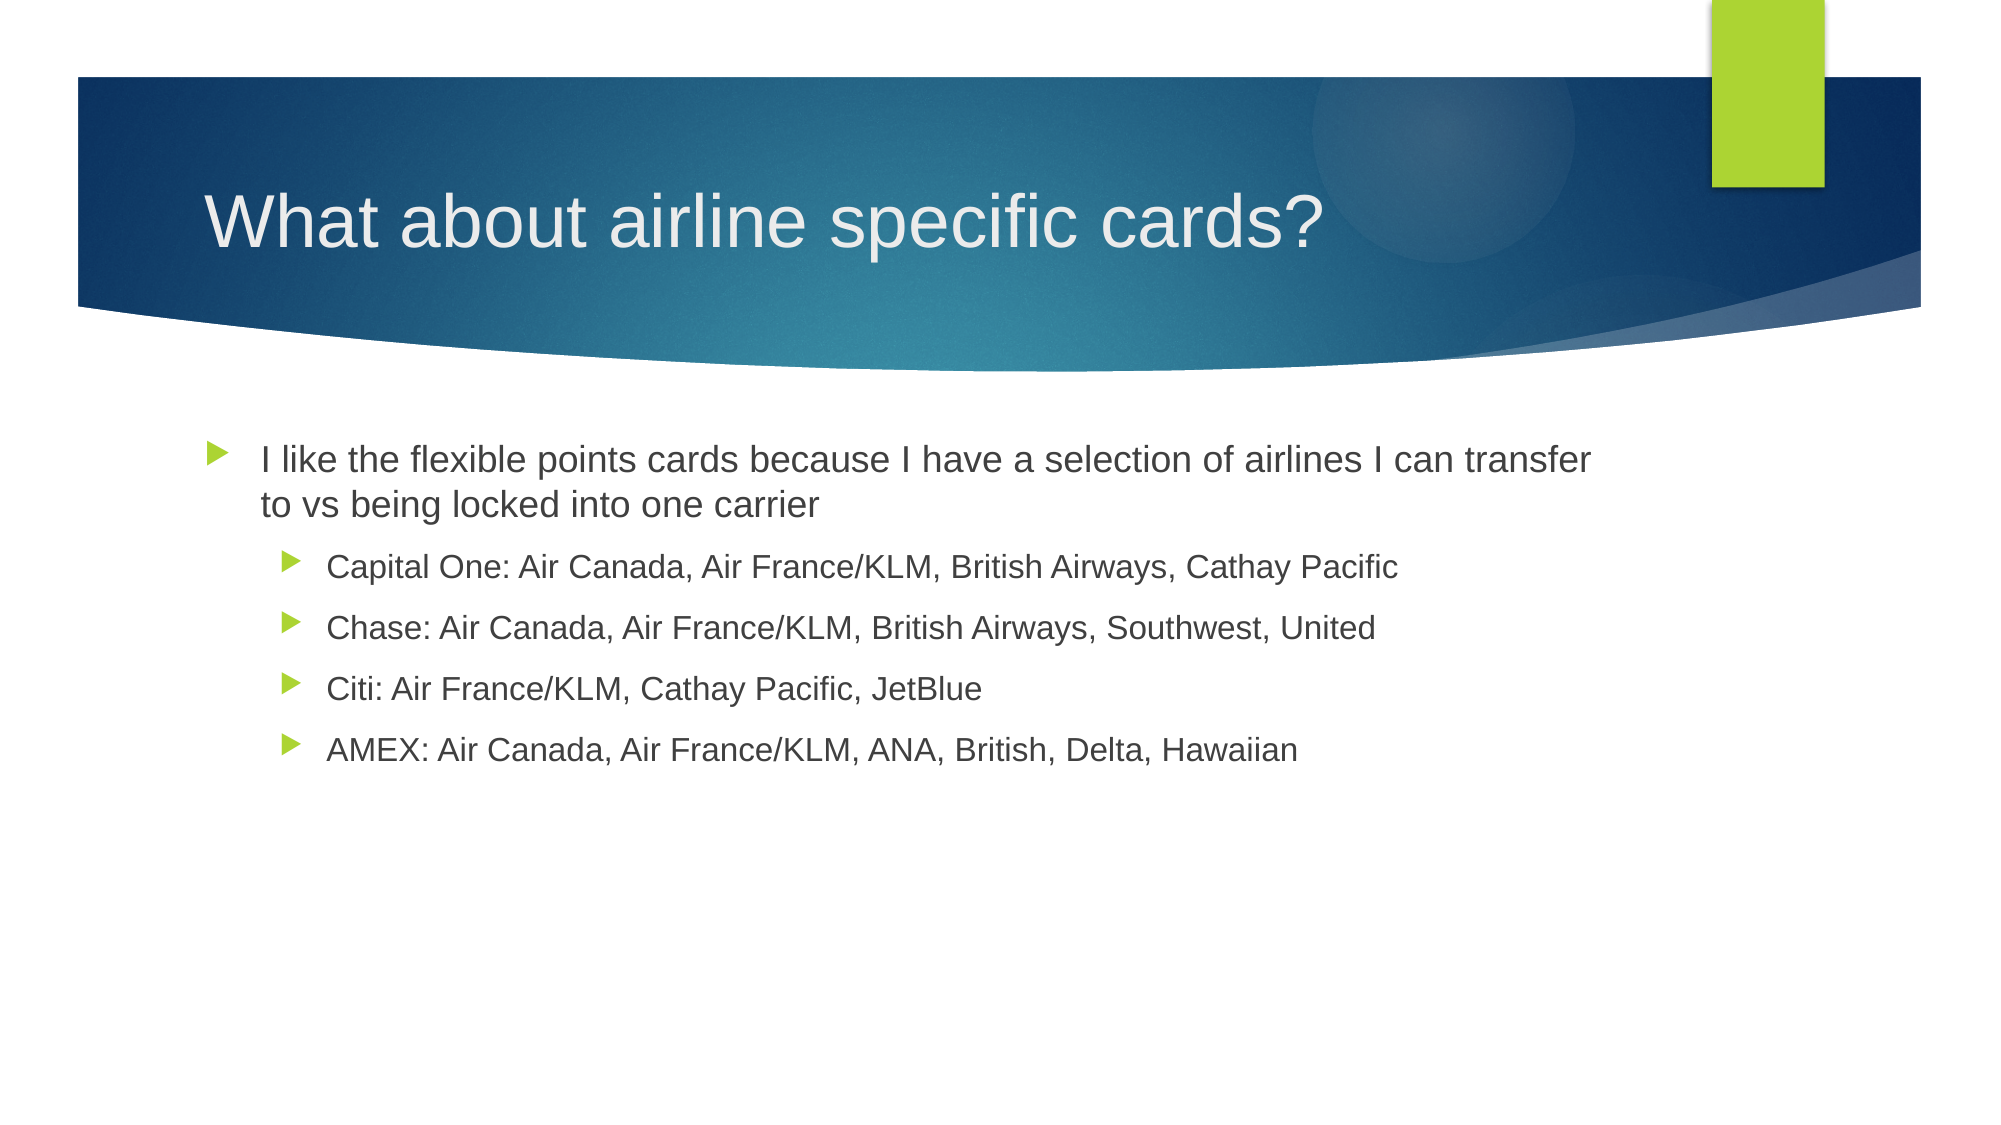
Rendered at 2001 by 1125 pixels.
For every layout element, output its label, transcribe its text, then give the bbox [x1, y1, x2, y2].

title What about airline specific cards? [189, 159, 1627, 276]
list I like the flexible points cards because I have a selection of airlines I can transfer to vs being locked into one carrier Capital One: Air Canada, Air France/KLM, British Airways, Cathay Pacific Chase: Air Canada, Air France/KLM, British Airways, Southwest, United Citi: Air France/KLM, Cathay Pacific, JetBlue AMEX: Air Canada, Air France/KLM, ANA, British, Delta, Hawaiian [189, 427, 1627, 988]
